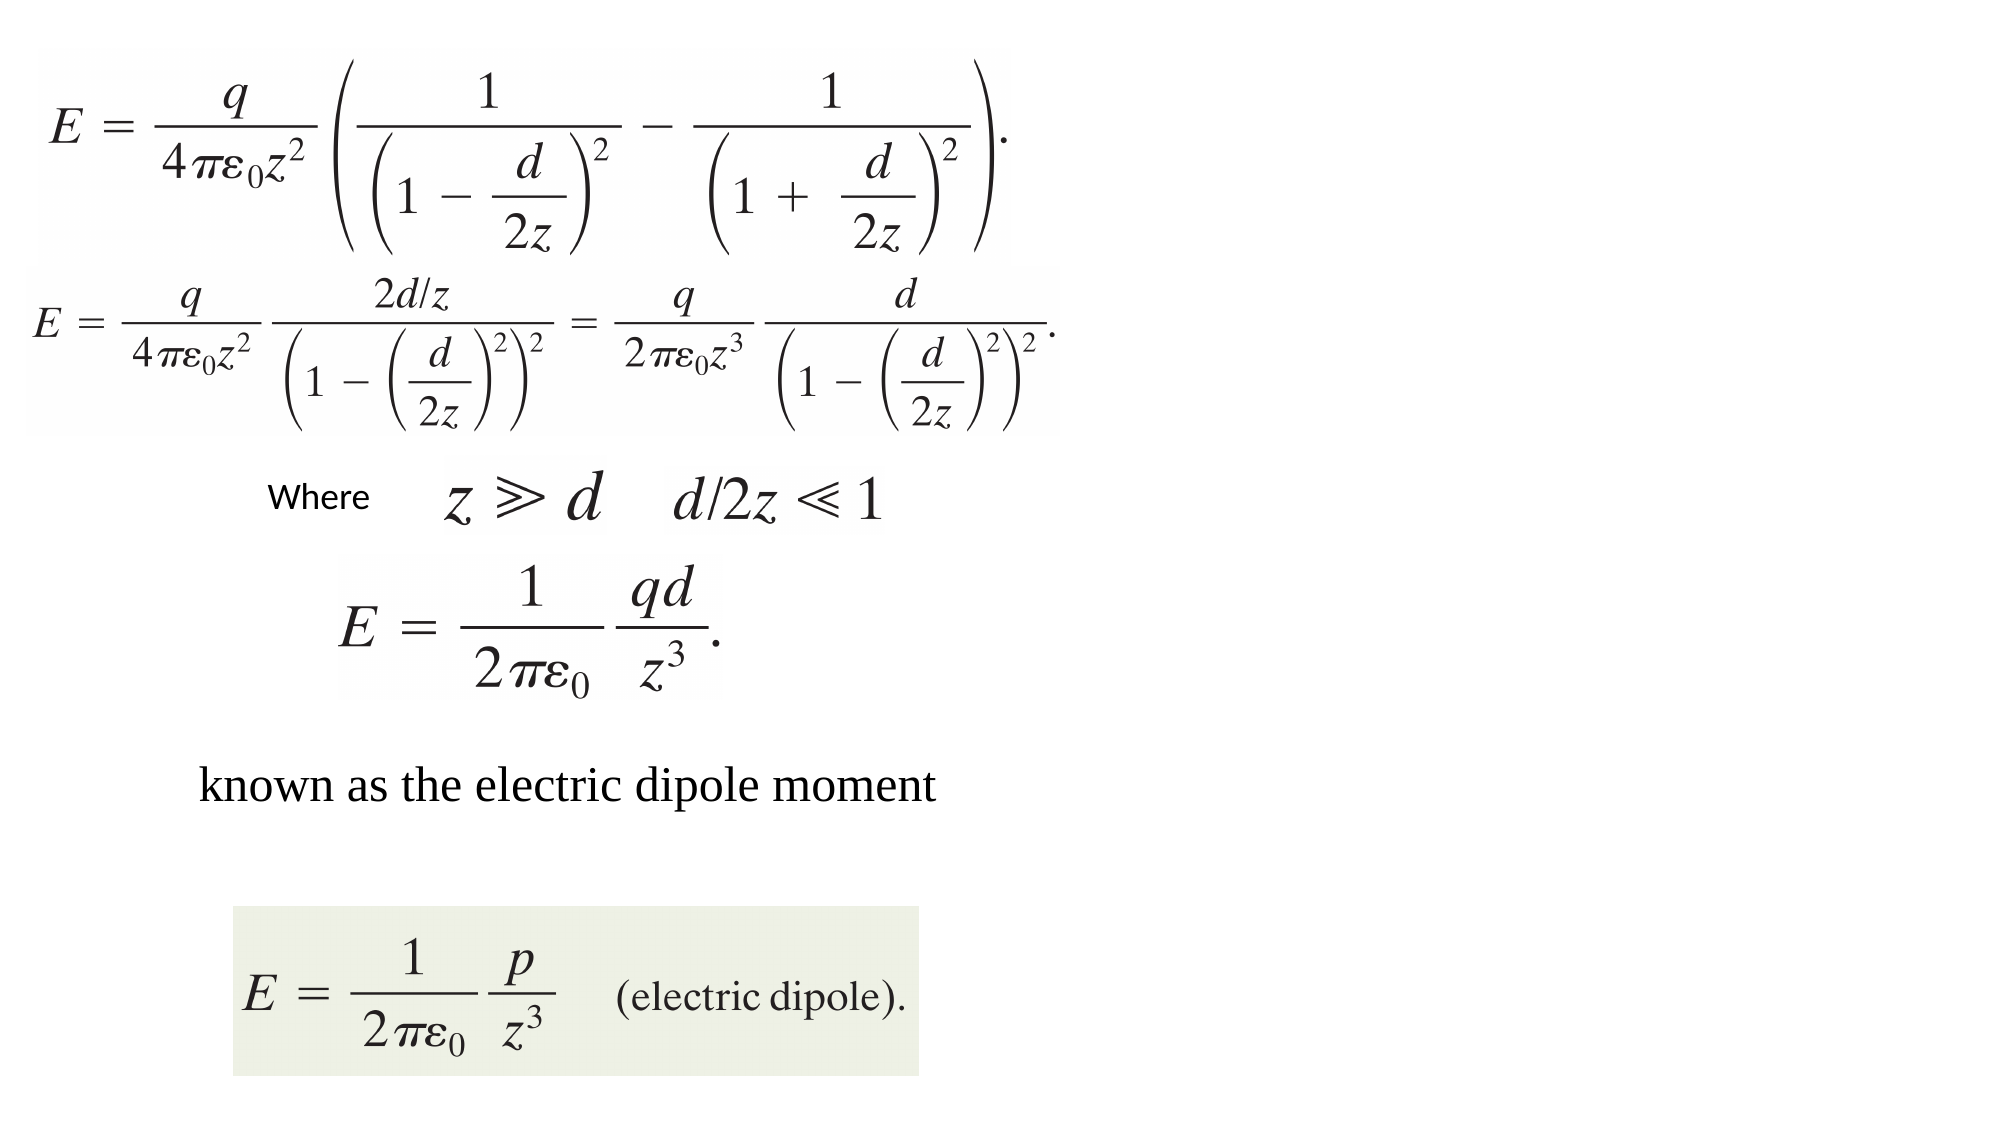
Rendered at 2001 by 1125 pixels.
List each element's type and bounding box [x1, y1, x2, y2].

picture [26, 48, 1060, 436]
text_box [251, 455, 885, 535]
picture [233, 906, 919, 1076]
picture [338, 554, 723, 700]
